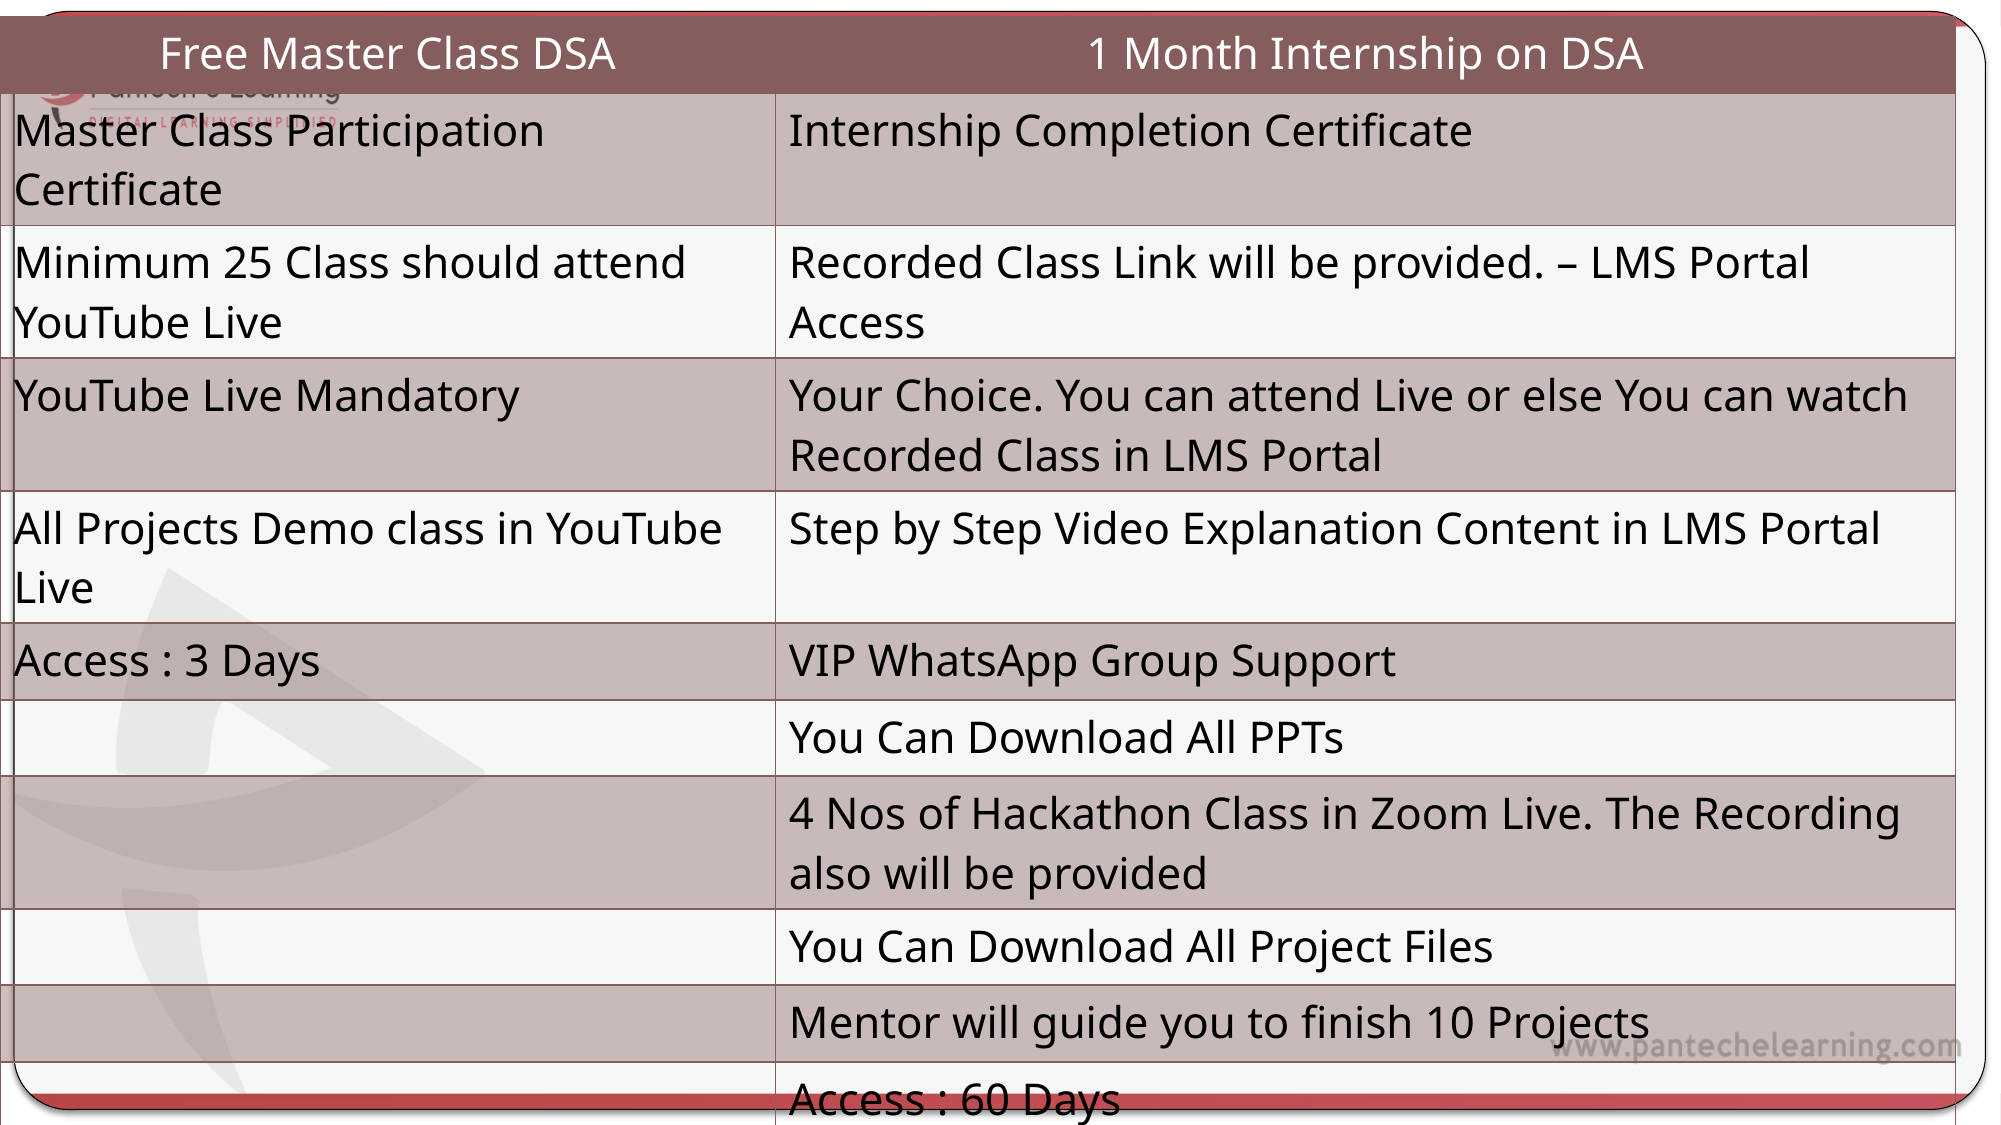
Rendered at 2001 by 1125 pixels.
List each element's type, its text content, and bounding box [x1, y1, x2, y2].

table_cell All Projects Demo class in YouTube Live [1, 492, 775, 622]
table_cell Master Class Participation Certificate [1, 94, 775, 225]
table_cell [1, 1063, 775, 1125]
table_cell [1, 910, 775, 984]
table_cell You Can Download All Project Files [776, 910, 1955, 984]
table_cell [1, 777, 775, 908]
picture [51, 12, 1948, 16]
table_cell Minimum 25 Class should attend YouTube Live [1, 226, 775, 357]
table_cell [1, 701, 775, 775]
table_cell Access : 60 Days [776, 1063, 1955, 1125]
table_cell Internship Completion Certificate [776, 94, 1955, 225]
table_header 1 Month Internship on DSA [776, 17, 1955, 92]
table_cell YouTube Live Mandatory [1, 359, 775, 490]
picture [1956, 19, 1984, 1102]
table_cell Access : 3 Days [1, 624, 775, 699]
table_cell You Can Download All PPTs [776, 701, 1955, 775]
table_cell [1, 986, 775, 1061]
table_header Free Master Class DSA [1, 17, 775, 92]
table_cell VIP WhatsApp Group Support [776, 624, 1955, 699]
table_cell 4 Nos of Hackathon Class in Zoom Live. The Recording also will be provided [776, 777, 1955, 908]
table_cell Your Choice. You can attend Live or else You can watch Recorded Class in LMS Portal [776, 359, 1955, 490]
table_cell Recorded Class Link will be provided. – LMS Portal Access [776, 226, 1955, 357]
table_cell Step by Step Video Explanation Content in LMS Portal [776, 492, 1955, 622]
table_cell Mentor will guide you to finish 10 Projects [776, 986, 1955, 1061]
